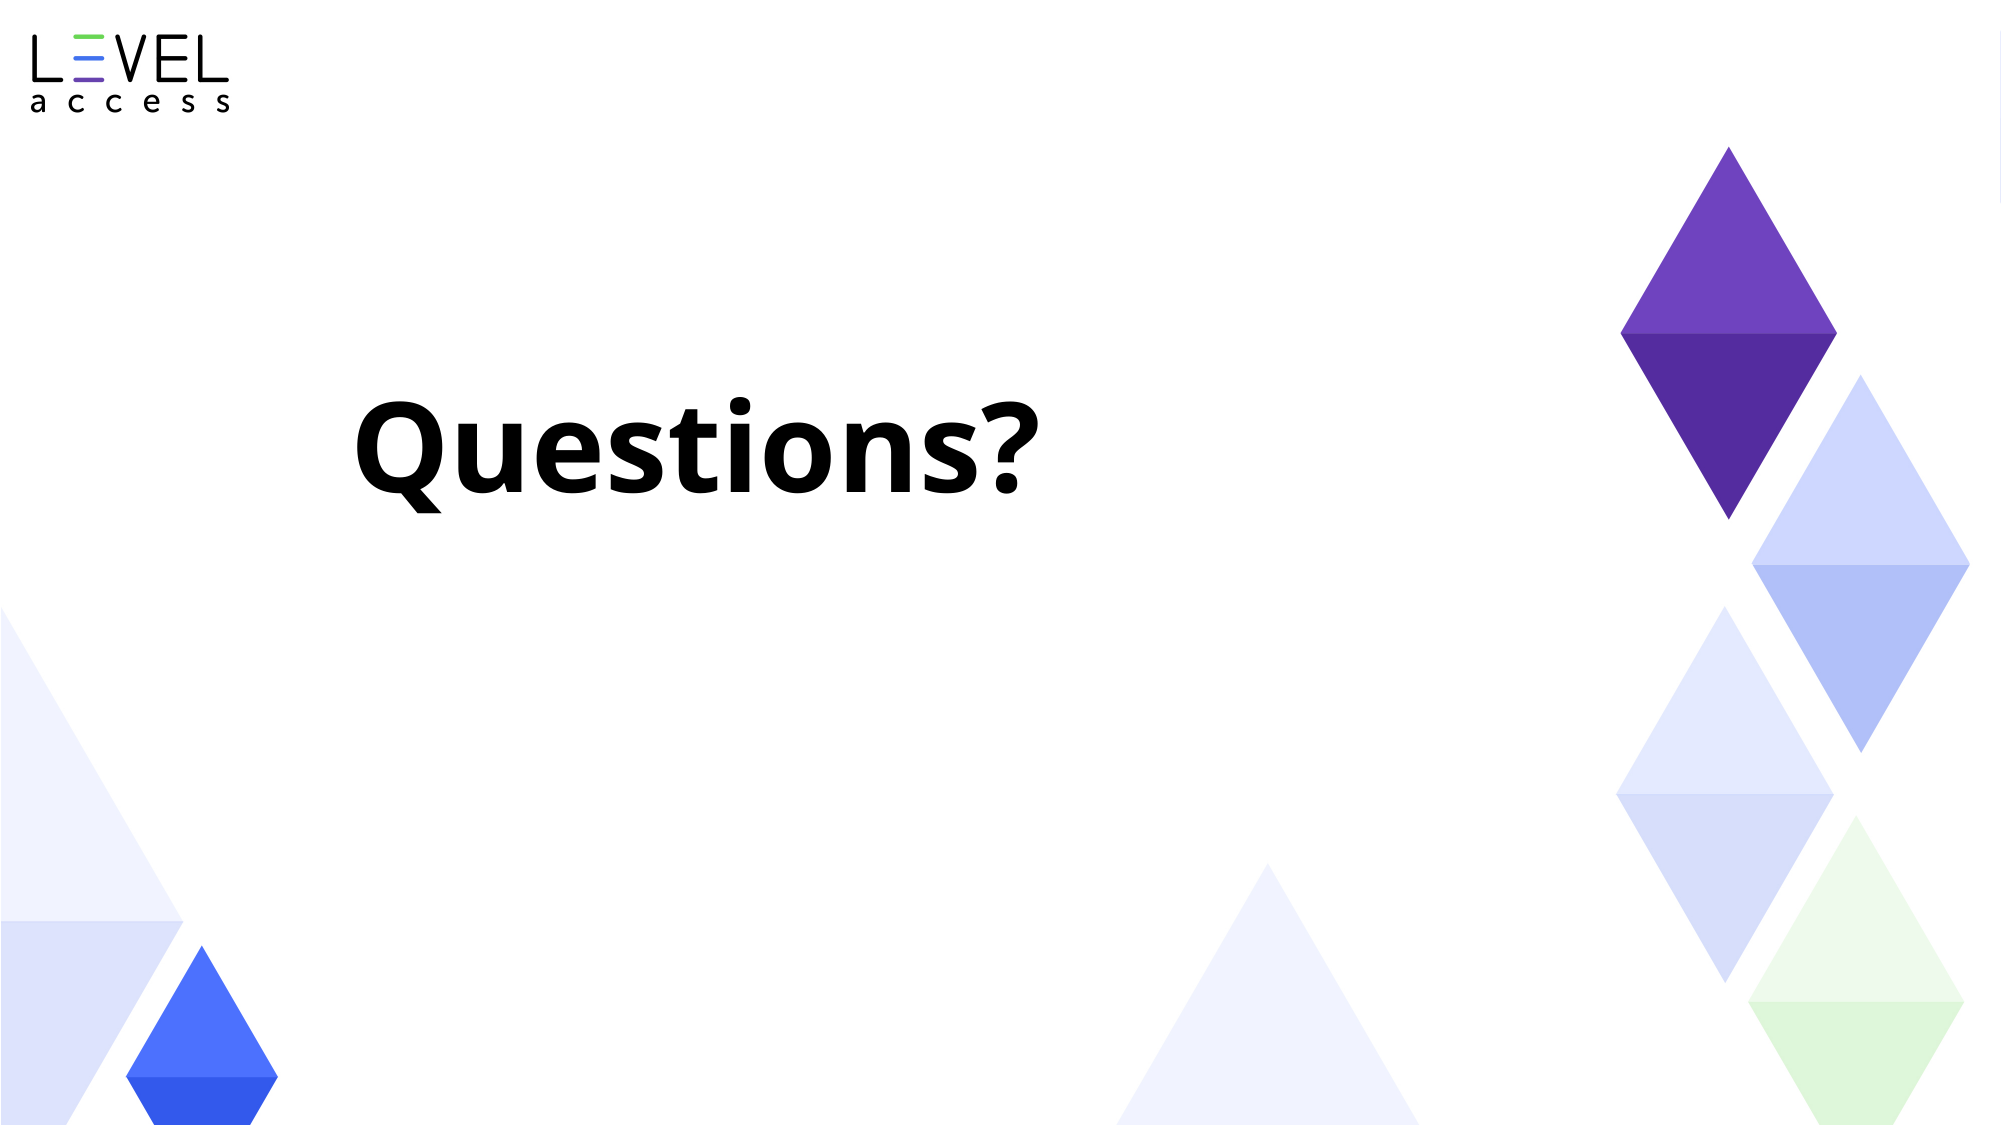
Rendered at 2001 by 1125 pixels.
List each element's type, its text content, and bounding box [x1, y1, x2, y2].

title Questions? [335, 309, 1362, 528]
picture [0, 0, 2001, 1125]
